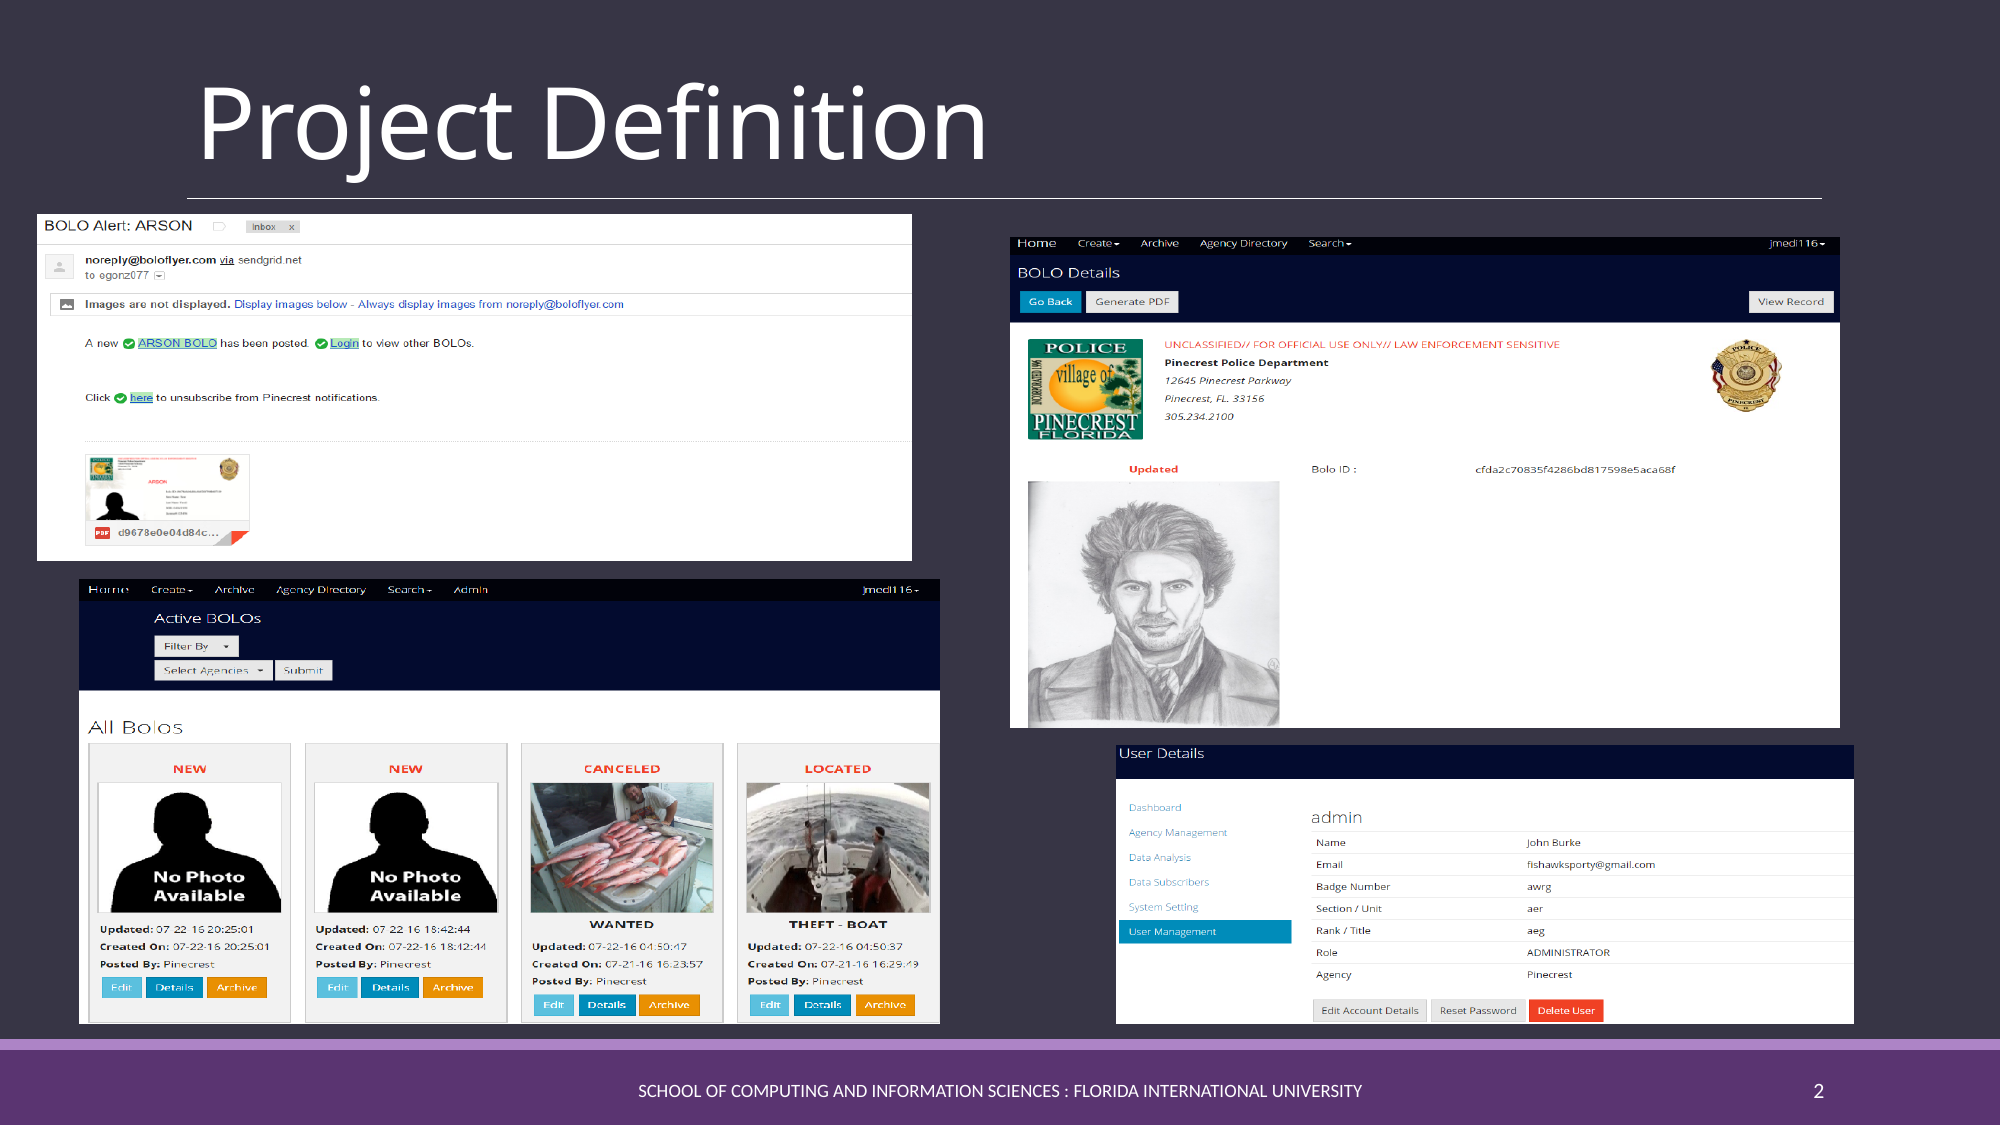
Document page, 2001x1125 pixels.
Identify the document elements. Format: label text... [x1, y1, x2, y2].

title Project Definition [180, 47, 1830, 188]
slide_number 2 [1624, 1059, 1840, 1120]
footer School of Computing and Information Sciences : Florida International University [604, 1059, 1396, 1120]
picture [79, 578, 941, 1024]
picture [36, 213, 913, 562]
picture [1010, 236, 1840, 729]
picture [1115, 745, 1854, 1024]
